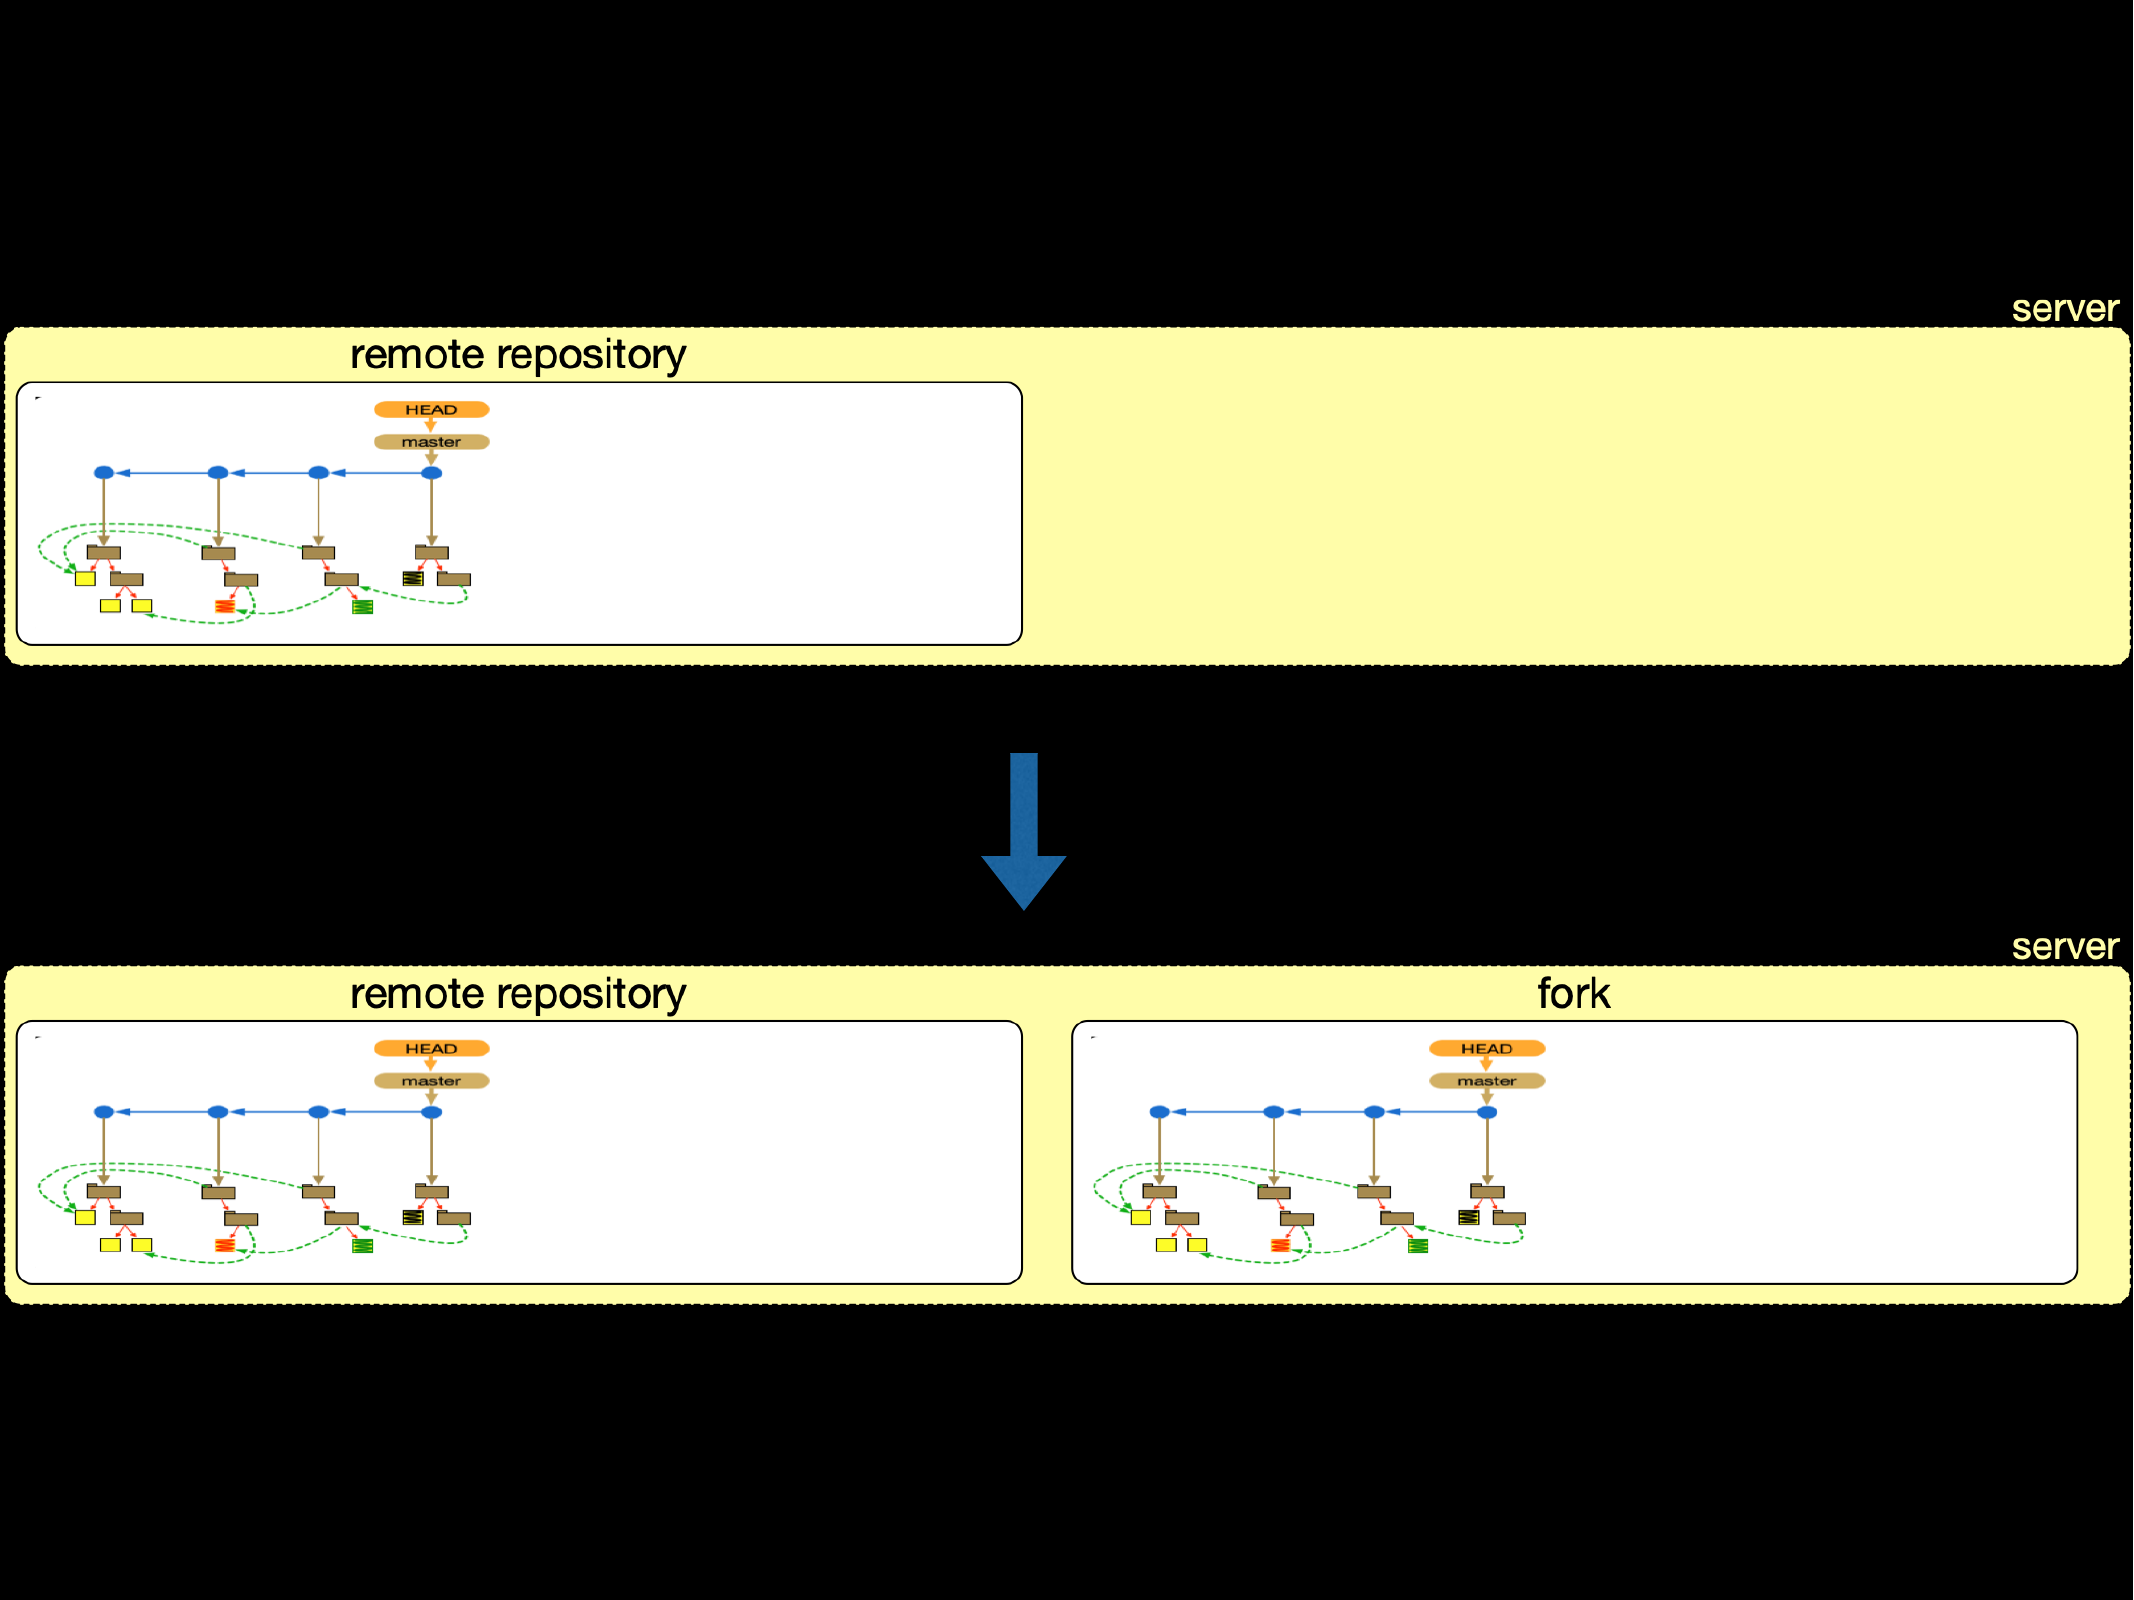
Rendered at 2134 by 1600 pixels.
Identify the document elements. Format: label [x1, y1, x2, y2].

picture [0, 910, 2134, 1308]
picture [0, 272, 2134, 670]
text_box [981, 753, 1067, 910]
